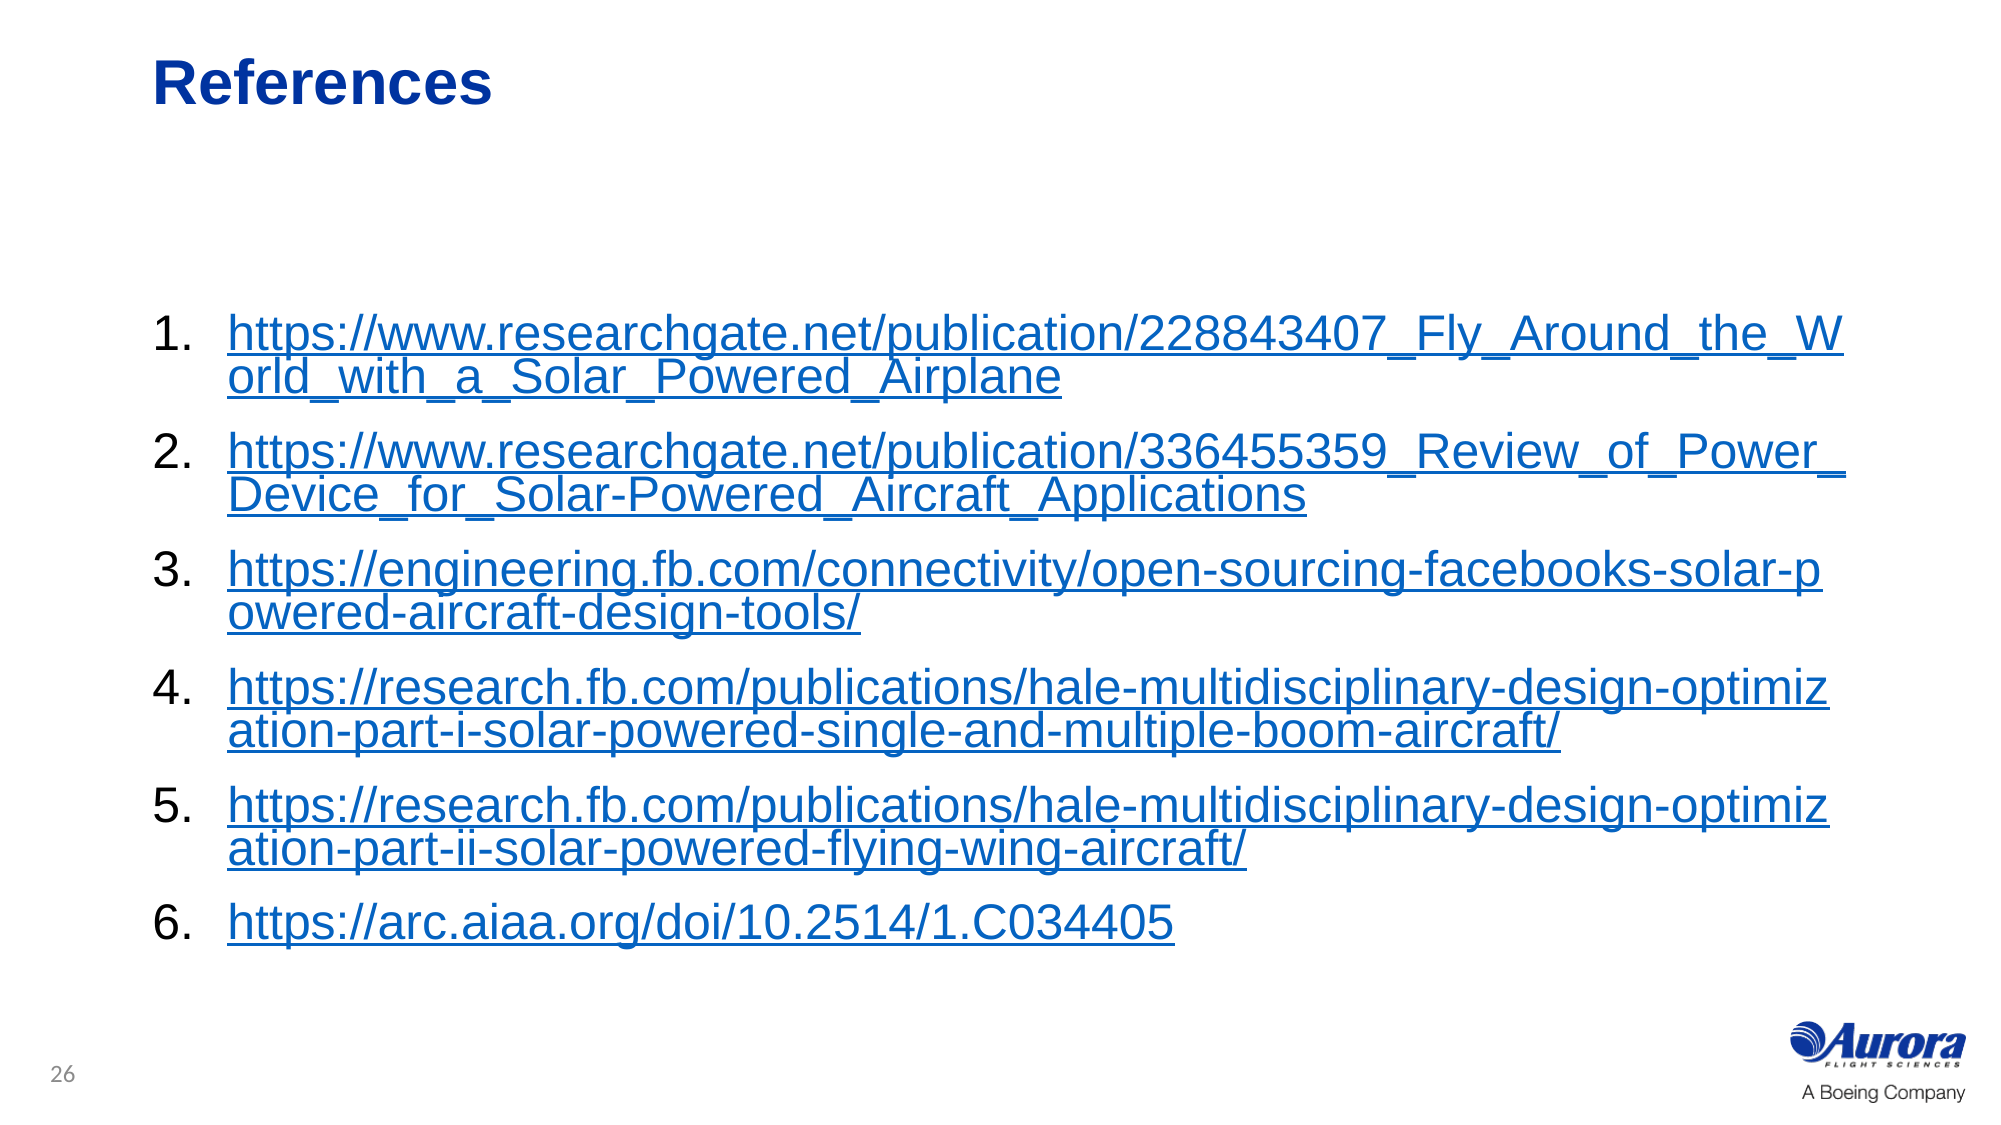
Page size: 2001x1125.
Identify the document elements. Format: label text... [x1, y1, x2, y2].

list https://www.researchgate.net/publication/228843407_Fly_Around_the_World_with_a_Solar_Powered_Airplane https://www.researchgate.net/publication/336455359_Review_of_Power_Device_for_Solar-Powered_Aircraft_Applications https://engineering.fb.com/connectivity/open-sourcing-facebooks-solar-powered-aircraft-design-tools/ https://research.fb.com/publications/hale-multidisciplinary-design-optimization-part-i-solar-powered-single-and-multiple-boom-aircraft/ https://research.fb.com/publications/hale-multidisciplinary-design-optimization-part-ii-solar-powered-flying-wing-aircraft/ https://arc.aiaa.org/doi/10.2514/1.C034405 [137, 299, 1863, 1014]
picture [1790, 1021, 1966, 1103]
title References [137, 41, 1863, 126]
slide_number 26 [24, 1042, 91, 1103]
